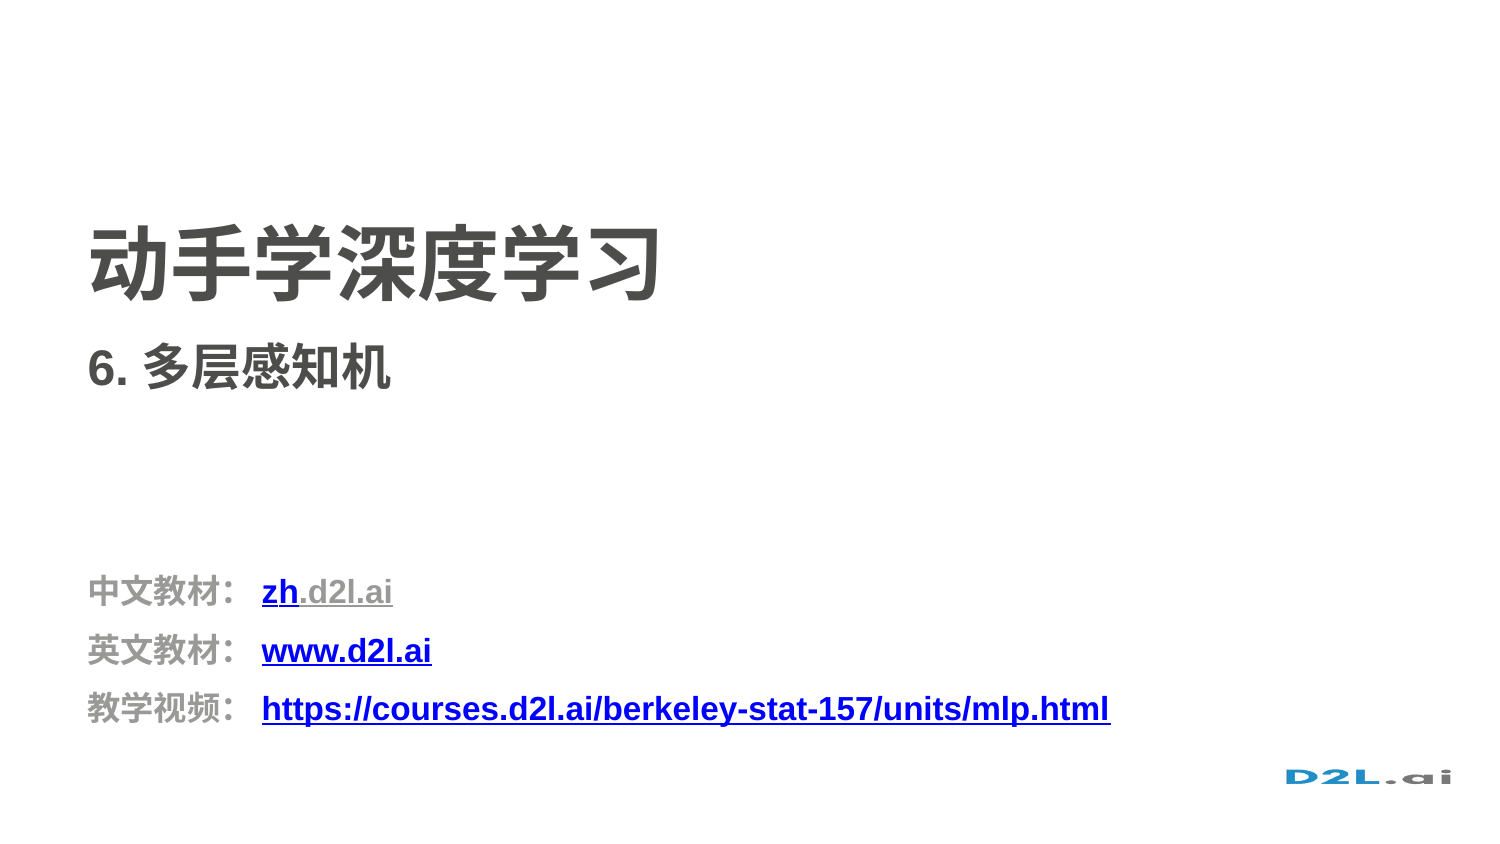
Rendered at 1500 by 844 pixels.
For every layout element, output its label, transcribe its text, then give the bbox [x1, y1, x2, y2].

picture [1284, 745, 1454, 806]
list 中文教材：zh.d2l.ai 英文教材：www.d2l.ai 教学视频：https://courses.d2l.ai/berkeley-stat-157/units/mlp.html [79, 562, 1250, 775]
list 6.多层感知机 [79, 327, 1072, 409]
list 动手学深度学习 [79, 204, 1283, 328]
